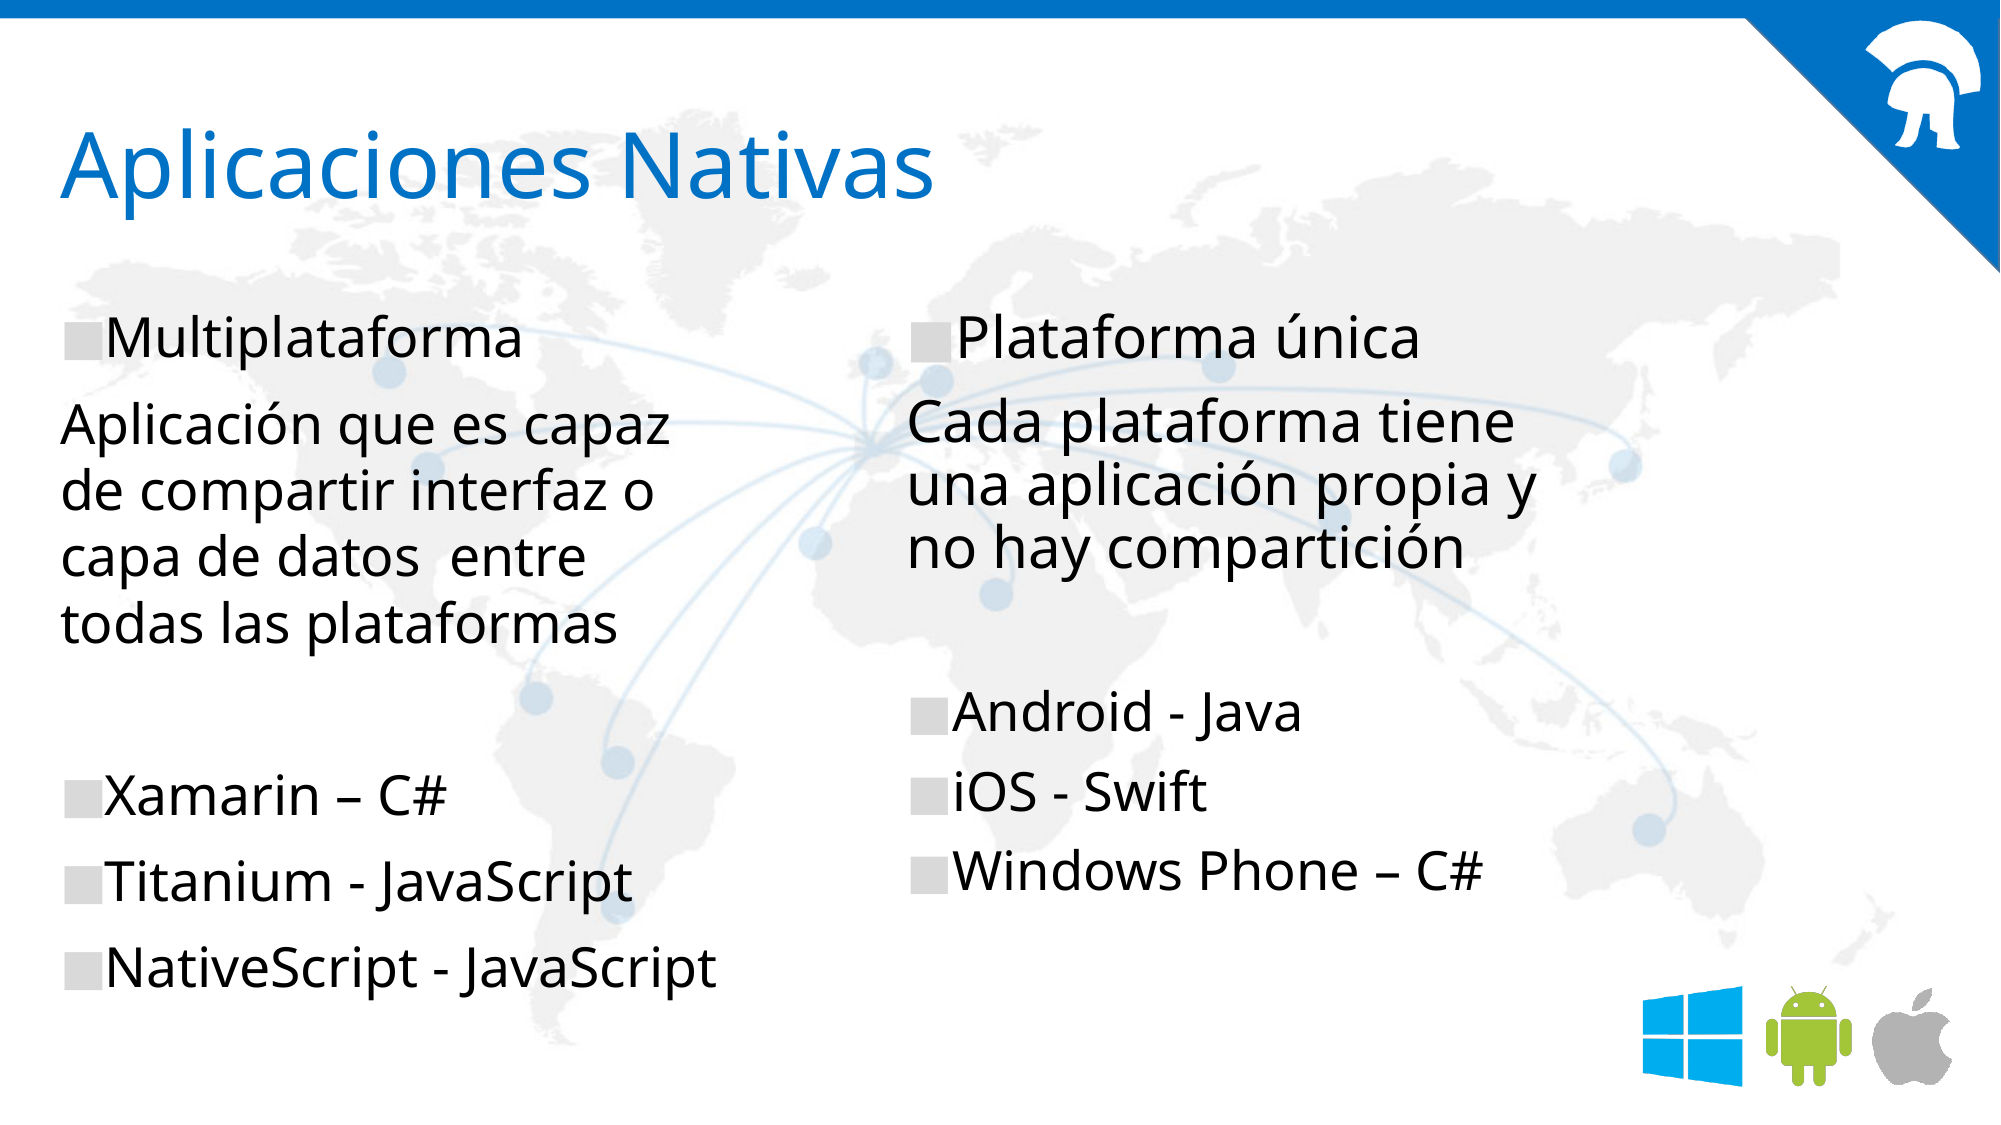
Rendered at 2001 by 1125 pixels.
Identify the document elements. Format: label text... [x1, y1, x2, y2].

picture [0, 0, 2001, 1125]
list Plataforma única Cada plataforma tiene una aplicación propia y no hay compartición Android - Java iOS - Swift Windows Phone – C# [891, 300, 1596, 1015]
title Aplicaciones Nativas [45, 59, 1863, 278]
list Multiplataforma Aplicación que es capaz de compartir interfaz o capa de datos entre todas las plataformas Xamarin – C# Titanium - JavaScript NativeScript - JavaScript [45, 301, 750, 1016]
